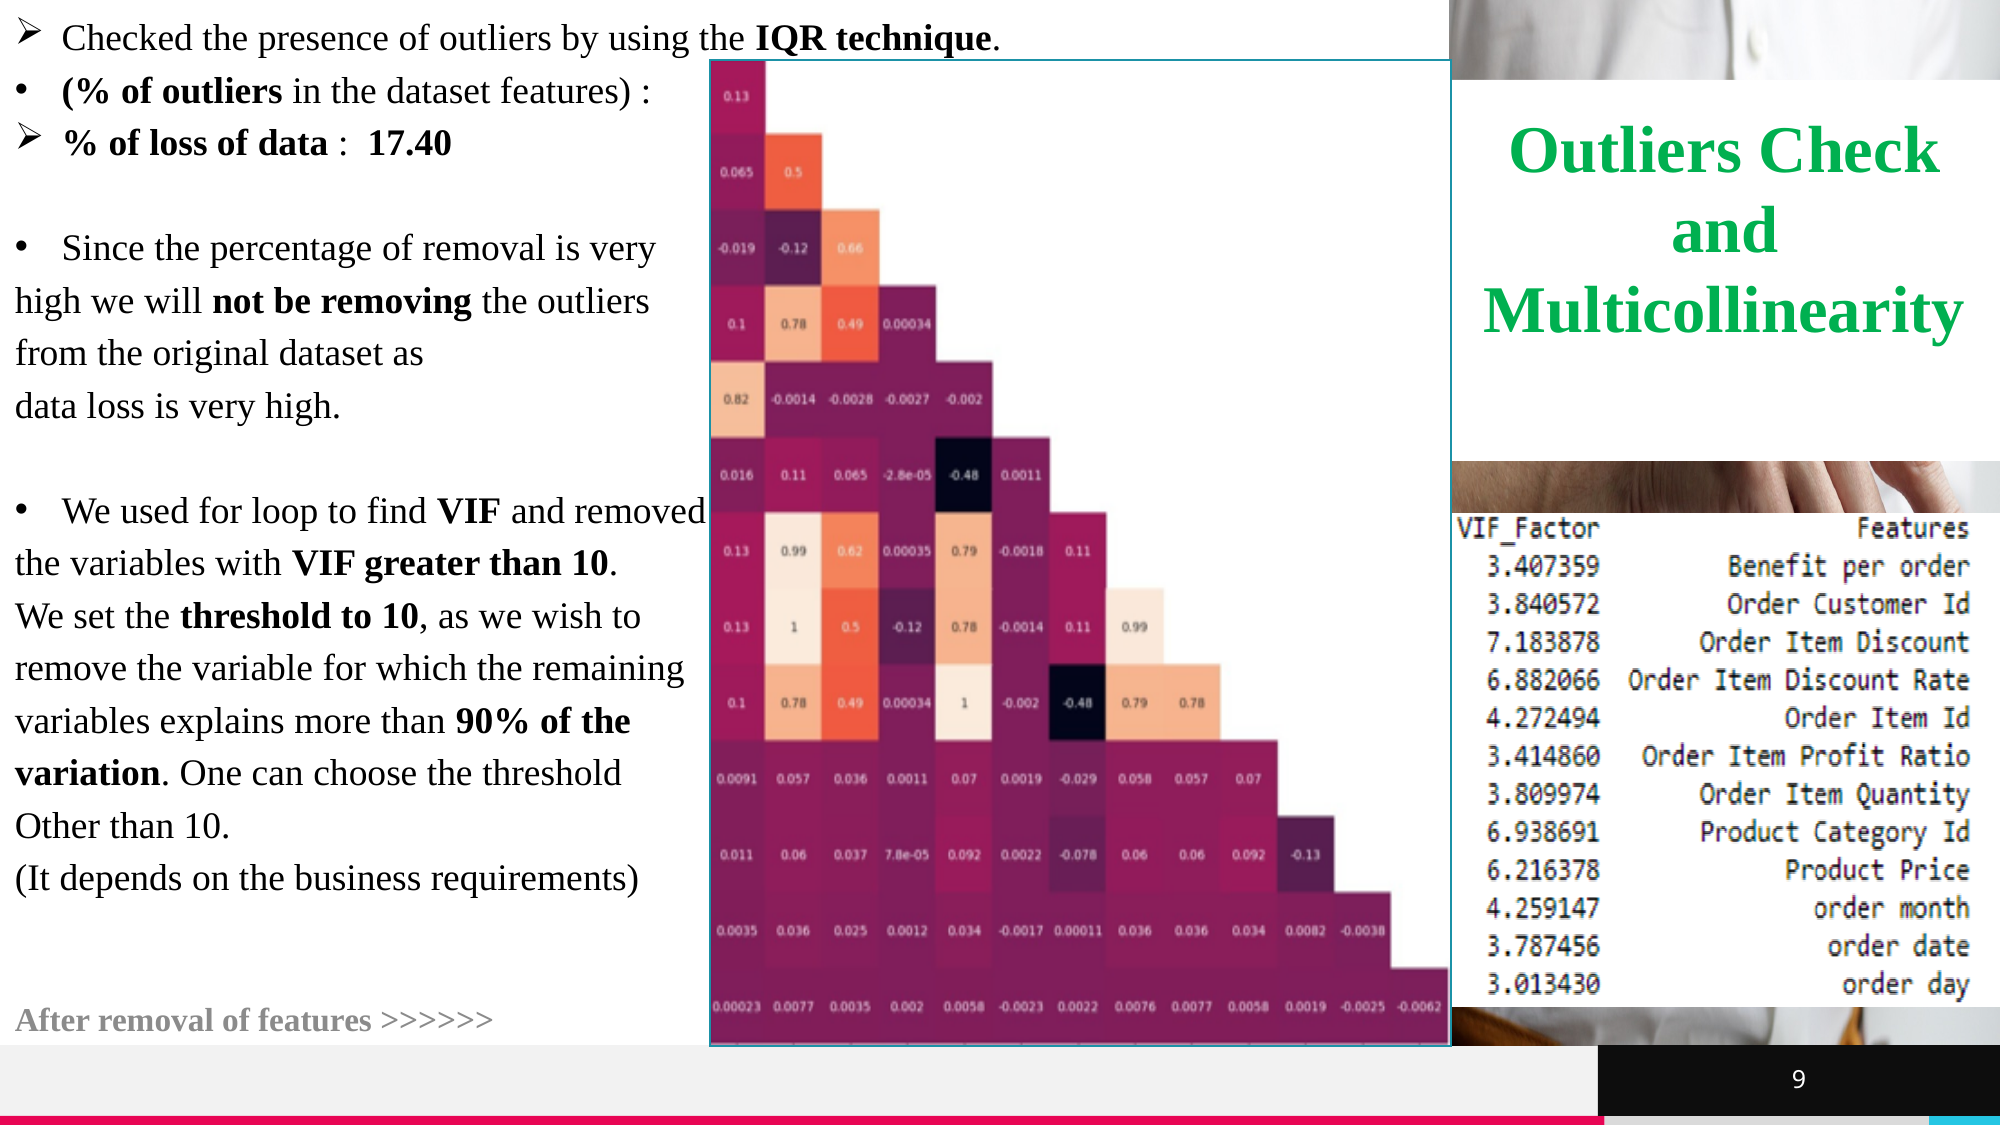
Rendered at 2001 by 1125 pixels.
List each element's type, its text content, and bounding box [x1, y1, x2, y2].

text_box Checked the presence of outliers by using the IQR technique. (% of outliers in the dataset features) : % of loss of data : 17.40 Since the percentage of removal is very high we will not be removing the outliers from the original dataset as data loss is very high. We used for loop to find VIF and removed the variables with VIF greater than 10. We set the threshold to 10, as we wish to remove the variable for which the remaining variables explains more than 90% of the variation. One can choose the threshold Other than 10. (It depends on the business requirements) After removal of features >>>>>> [0, 5, 1449, 1046]
picture [710, 0, 2000, 1046]
slide_number 9 [1597, 1046, 2000, 1116]
